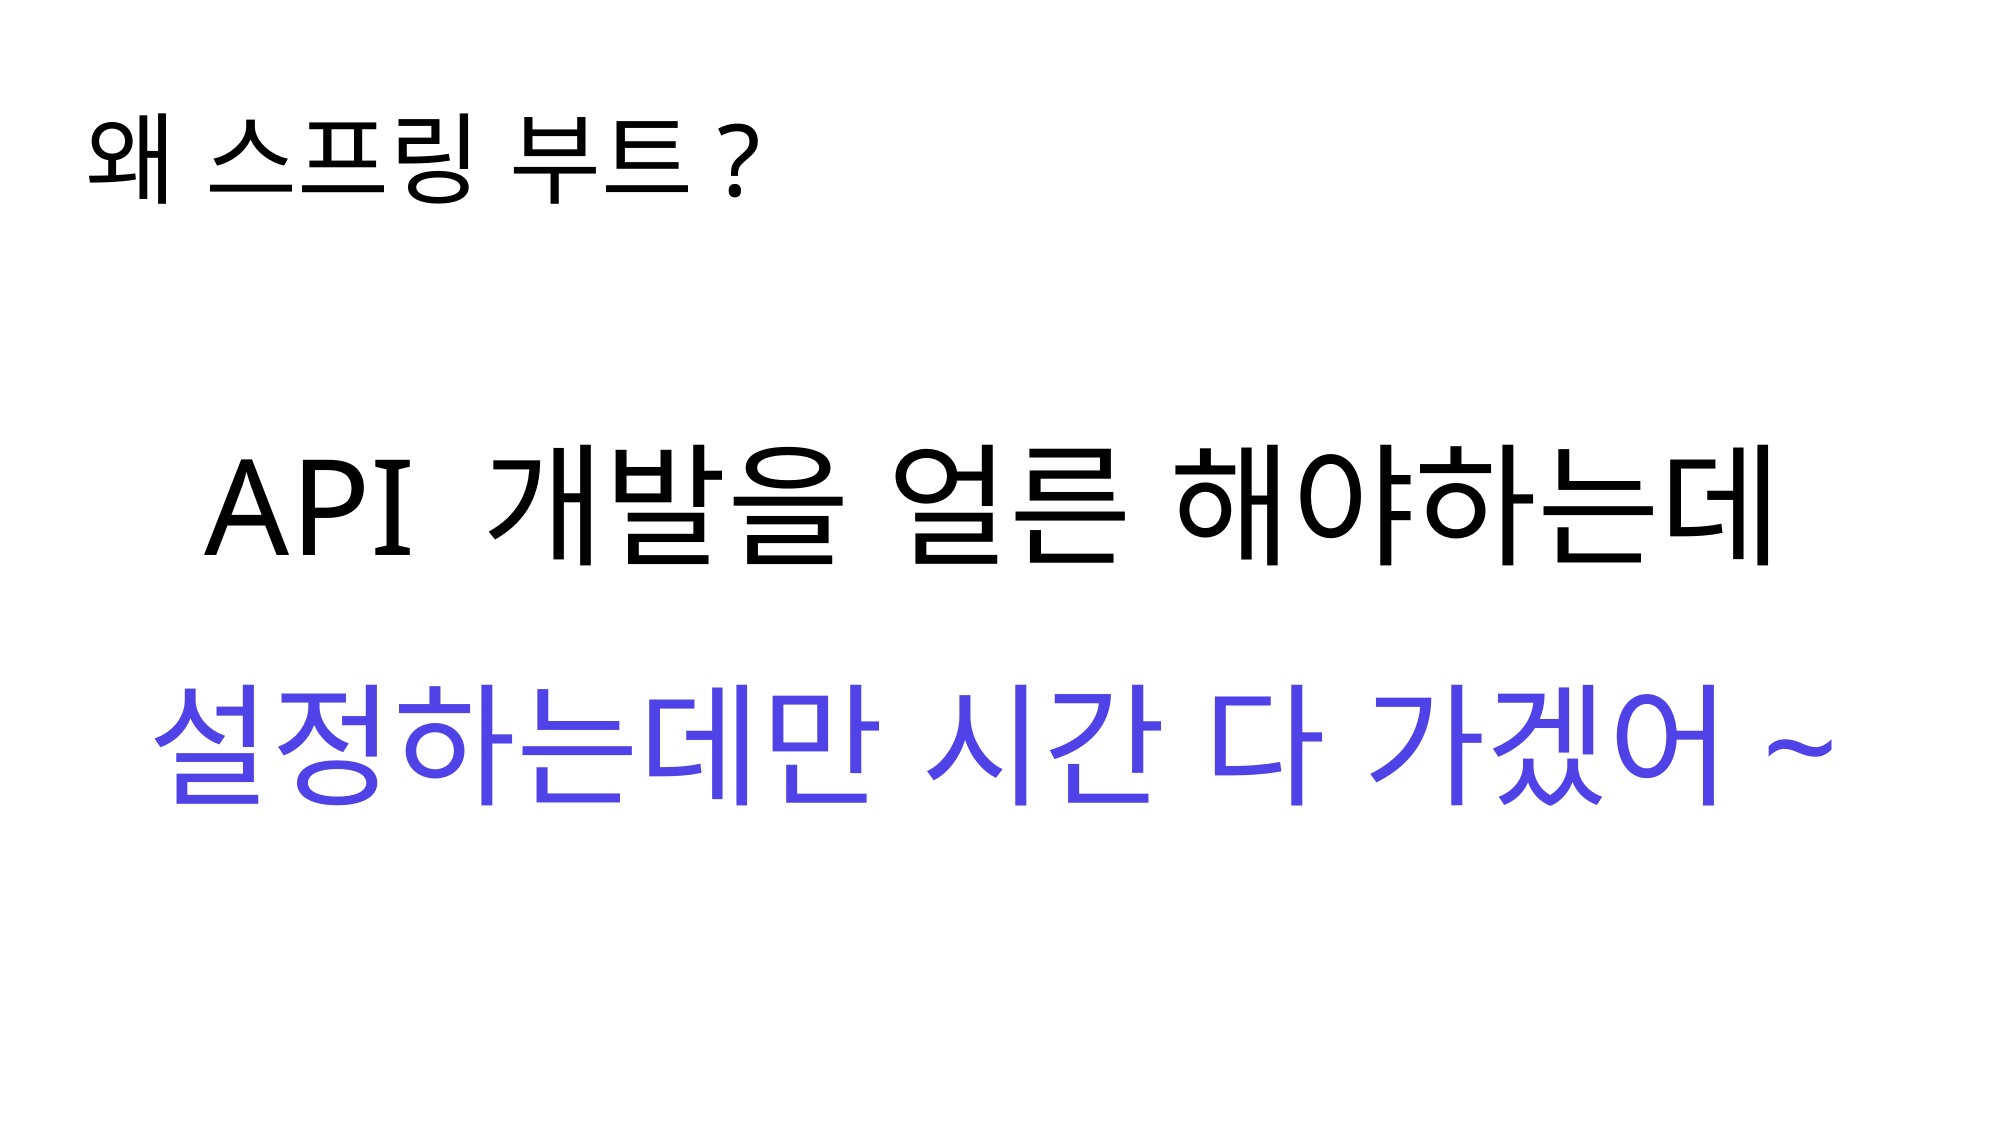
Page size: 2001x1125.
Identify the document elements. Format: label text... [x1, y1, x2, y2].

text_box API 개발을 얼른 해야하는데 설정하는데만 시간 다 가겠어~ [133, 334, 1854, 830]
text_box 왜 스프링 부트? [71, 88, 777, 224]
